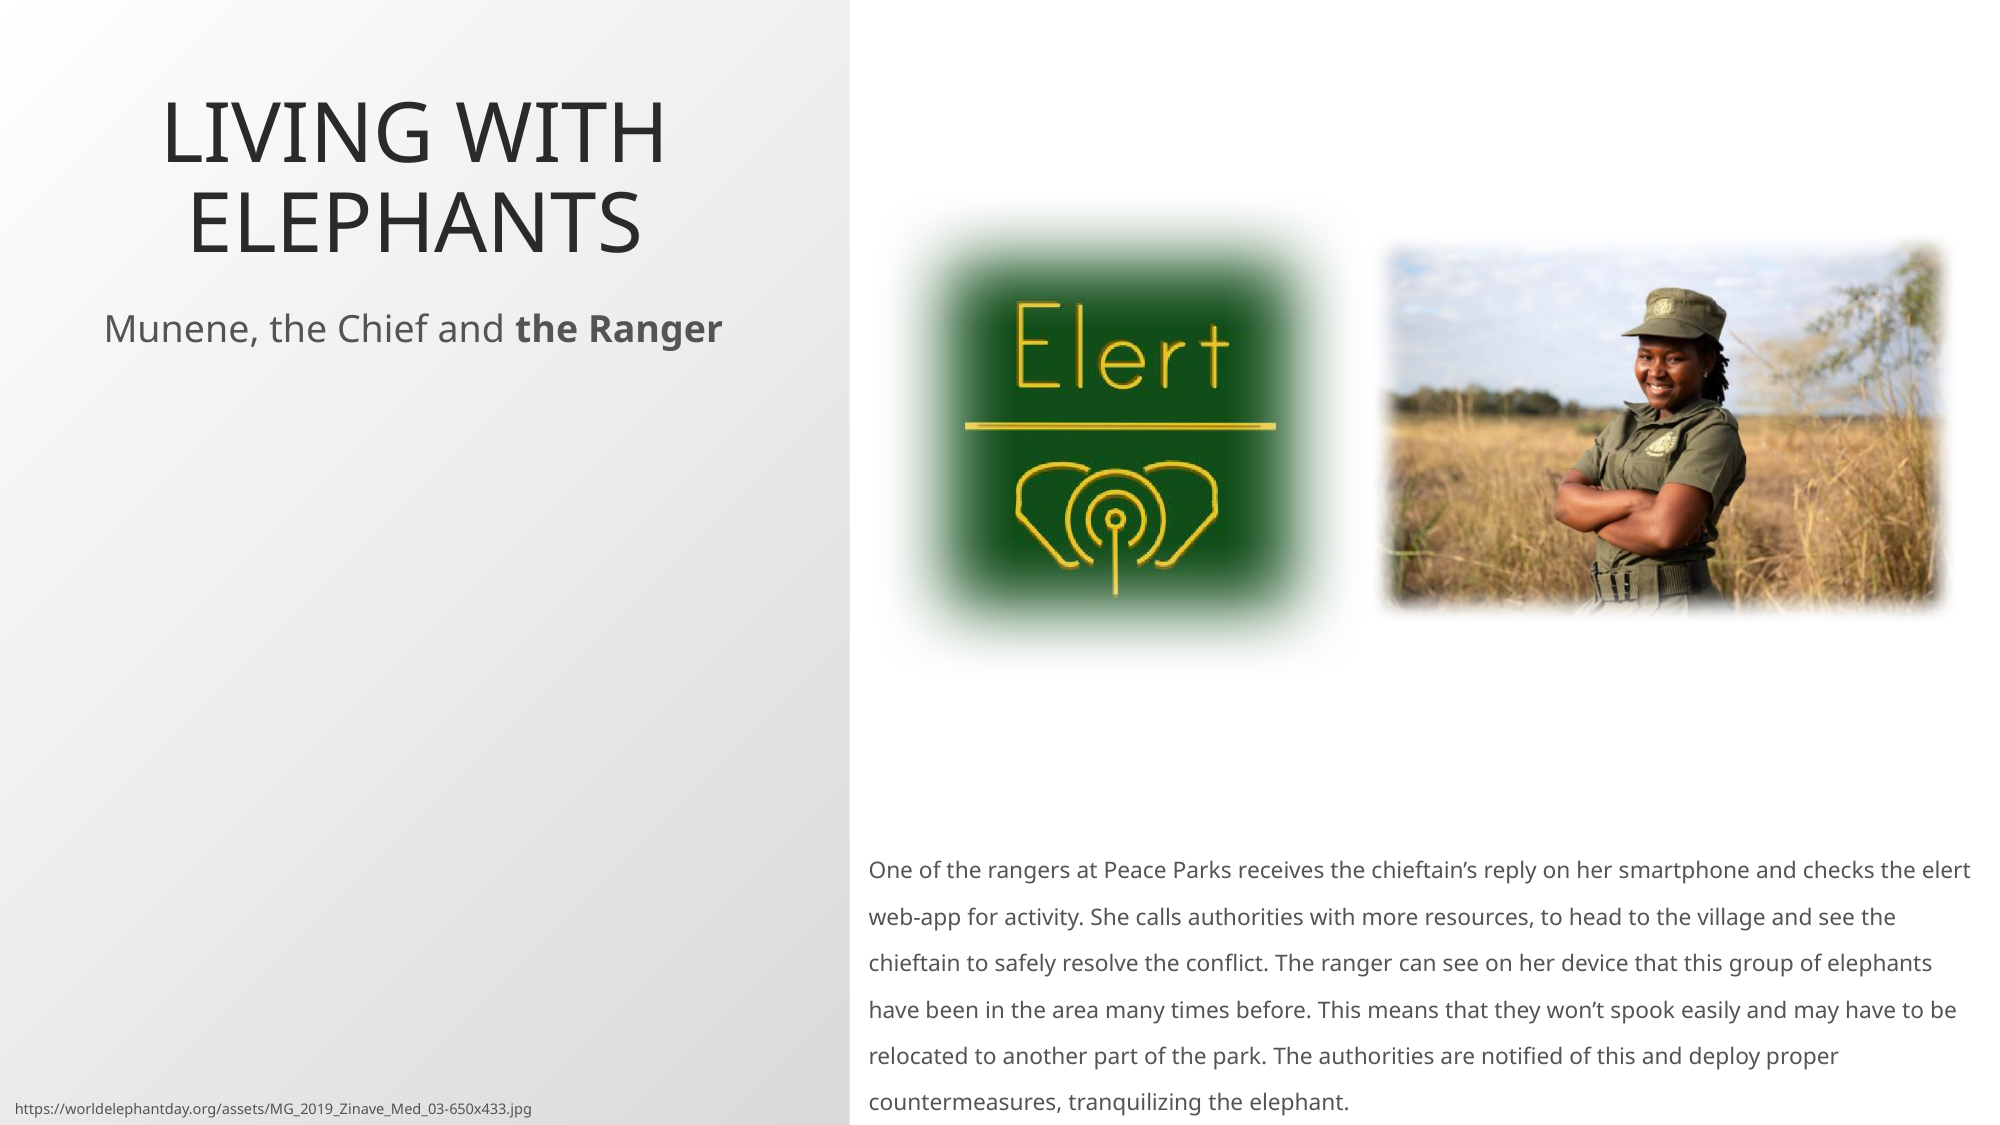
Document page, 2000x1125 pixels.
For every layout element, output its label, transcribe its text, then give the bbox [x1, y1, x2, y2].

picture [873, 188, 1366, 681]
title Living with elephants [7, 0, 823, 278]
list Munene, the Chief and the Ranger [88, 302, 823, 516]
picture [1370, 231, 1957, 623]
list One of the rangers at Peace Parks receives the chieftain’s reply on her smartphone and checks the elert web-app for activity. She calls authorities with more resources, to head to the village and see the chieftain to safely resolve the conflict. The ranger can see on her device that this group of elephants have been in the area many times before. This means that they won’t spook easily and may have to be relocated to another part of the park. The authorities are notified of this and deploy proper countermeasures, tranquilizing the elephant. [846, 829, 2000, 1125]
text_box https://worldelephantday.org/assets/MG_2019_Zinave_Med_03-650x433.jpg [0, 1092, 565, 1125]
